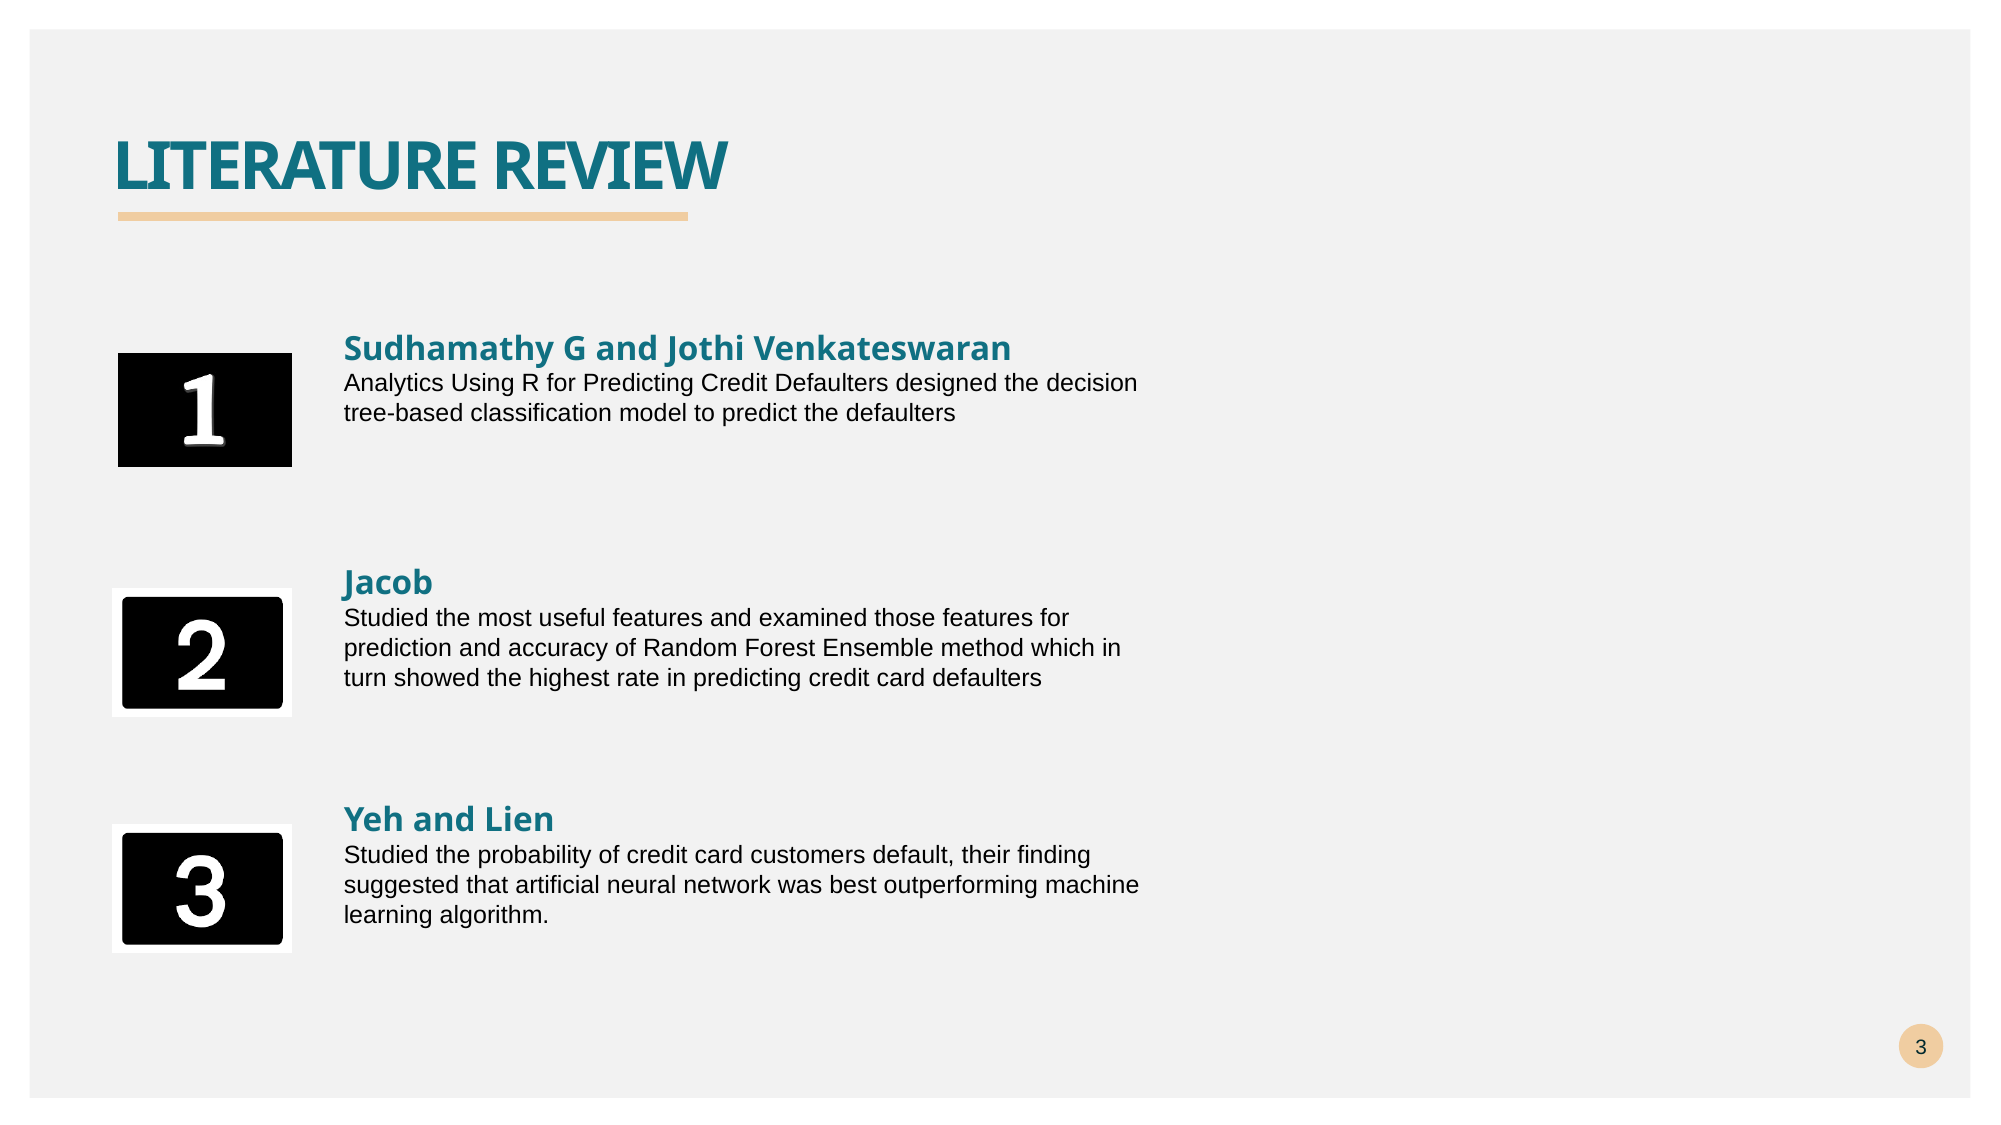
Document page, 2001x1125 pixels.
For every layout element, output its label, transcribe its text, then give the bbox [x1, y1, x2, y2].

picture [112, 824, 292, 953]
picture [112, 588, 292, 717]
slide_number 3 [1898, 1023, 1944, 1069]
title Literature review [112, 132, 1353, 194]
list Yeh and Lien Studied the probability of credit card customers default, their finding suggested that artificial neural network was best outperforming machine learning algorithm. [343, 798, 1171, 979]
list Jacob Studied the most useful features and examined those features for prediction and accuracy of Random Forest Ensemble method which in turn showed the highest rate in predicting credit card defaulters [343, 561, 1171, 742]
list Sudhamathy G and Jothi Venkateswaran Analytics Using R for Predicting Credit Defaulters designed the decision tree-based classification model to predict the defaulters [343, 326, 1171, 507]
picture [118, 353, 292, 467]
